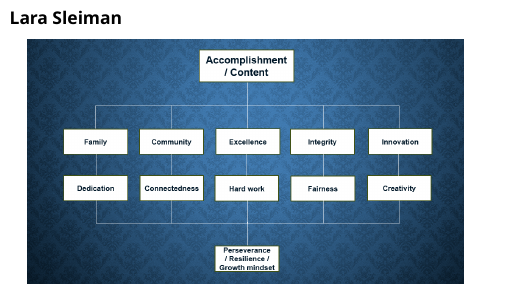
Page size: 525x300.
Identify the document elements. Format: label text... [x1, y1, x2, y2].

text_box Lara Sleiman [4, 2, 177, 34]
picture [26, 39, 465, 284]
